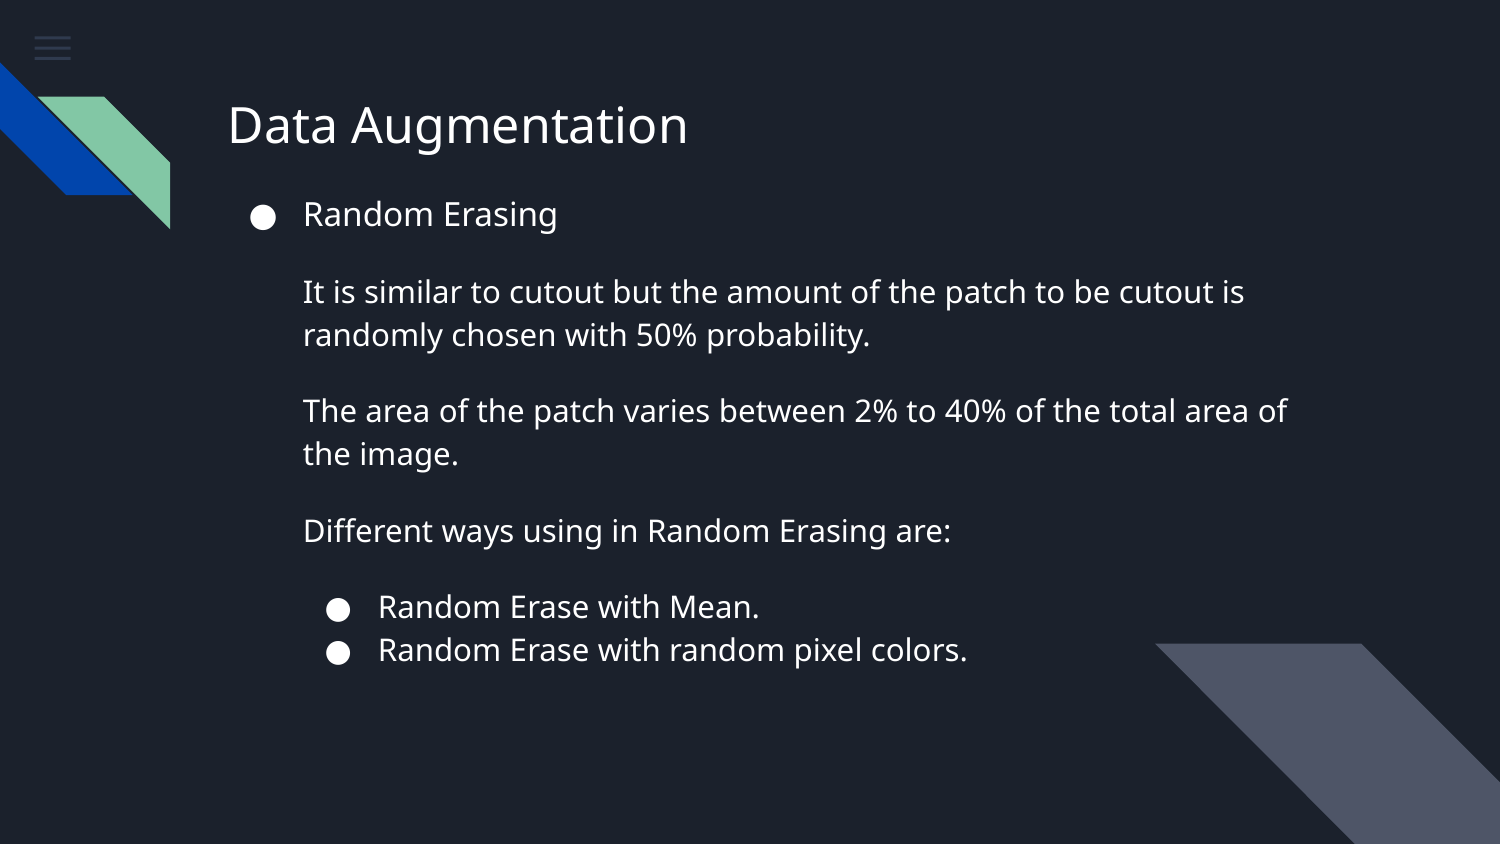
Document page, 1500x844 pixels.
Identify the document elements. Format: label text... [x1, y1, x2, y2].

text_box [1154, 643, 1500, 844]
title Data Augmentation [212, 78, 836, 172]
list Random Erasing It is similar to cutout but the amount of the patch to be cutout is randomly chosen with 50% probability. The area of the patch varies between 2% to 40% of the total area of the image. Different ways using in Random Erasing are: Random Erase with Mean. Random Erase with random pixel colors. [212, 172, 1342, 723]
